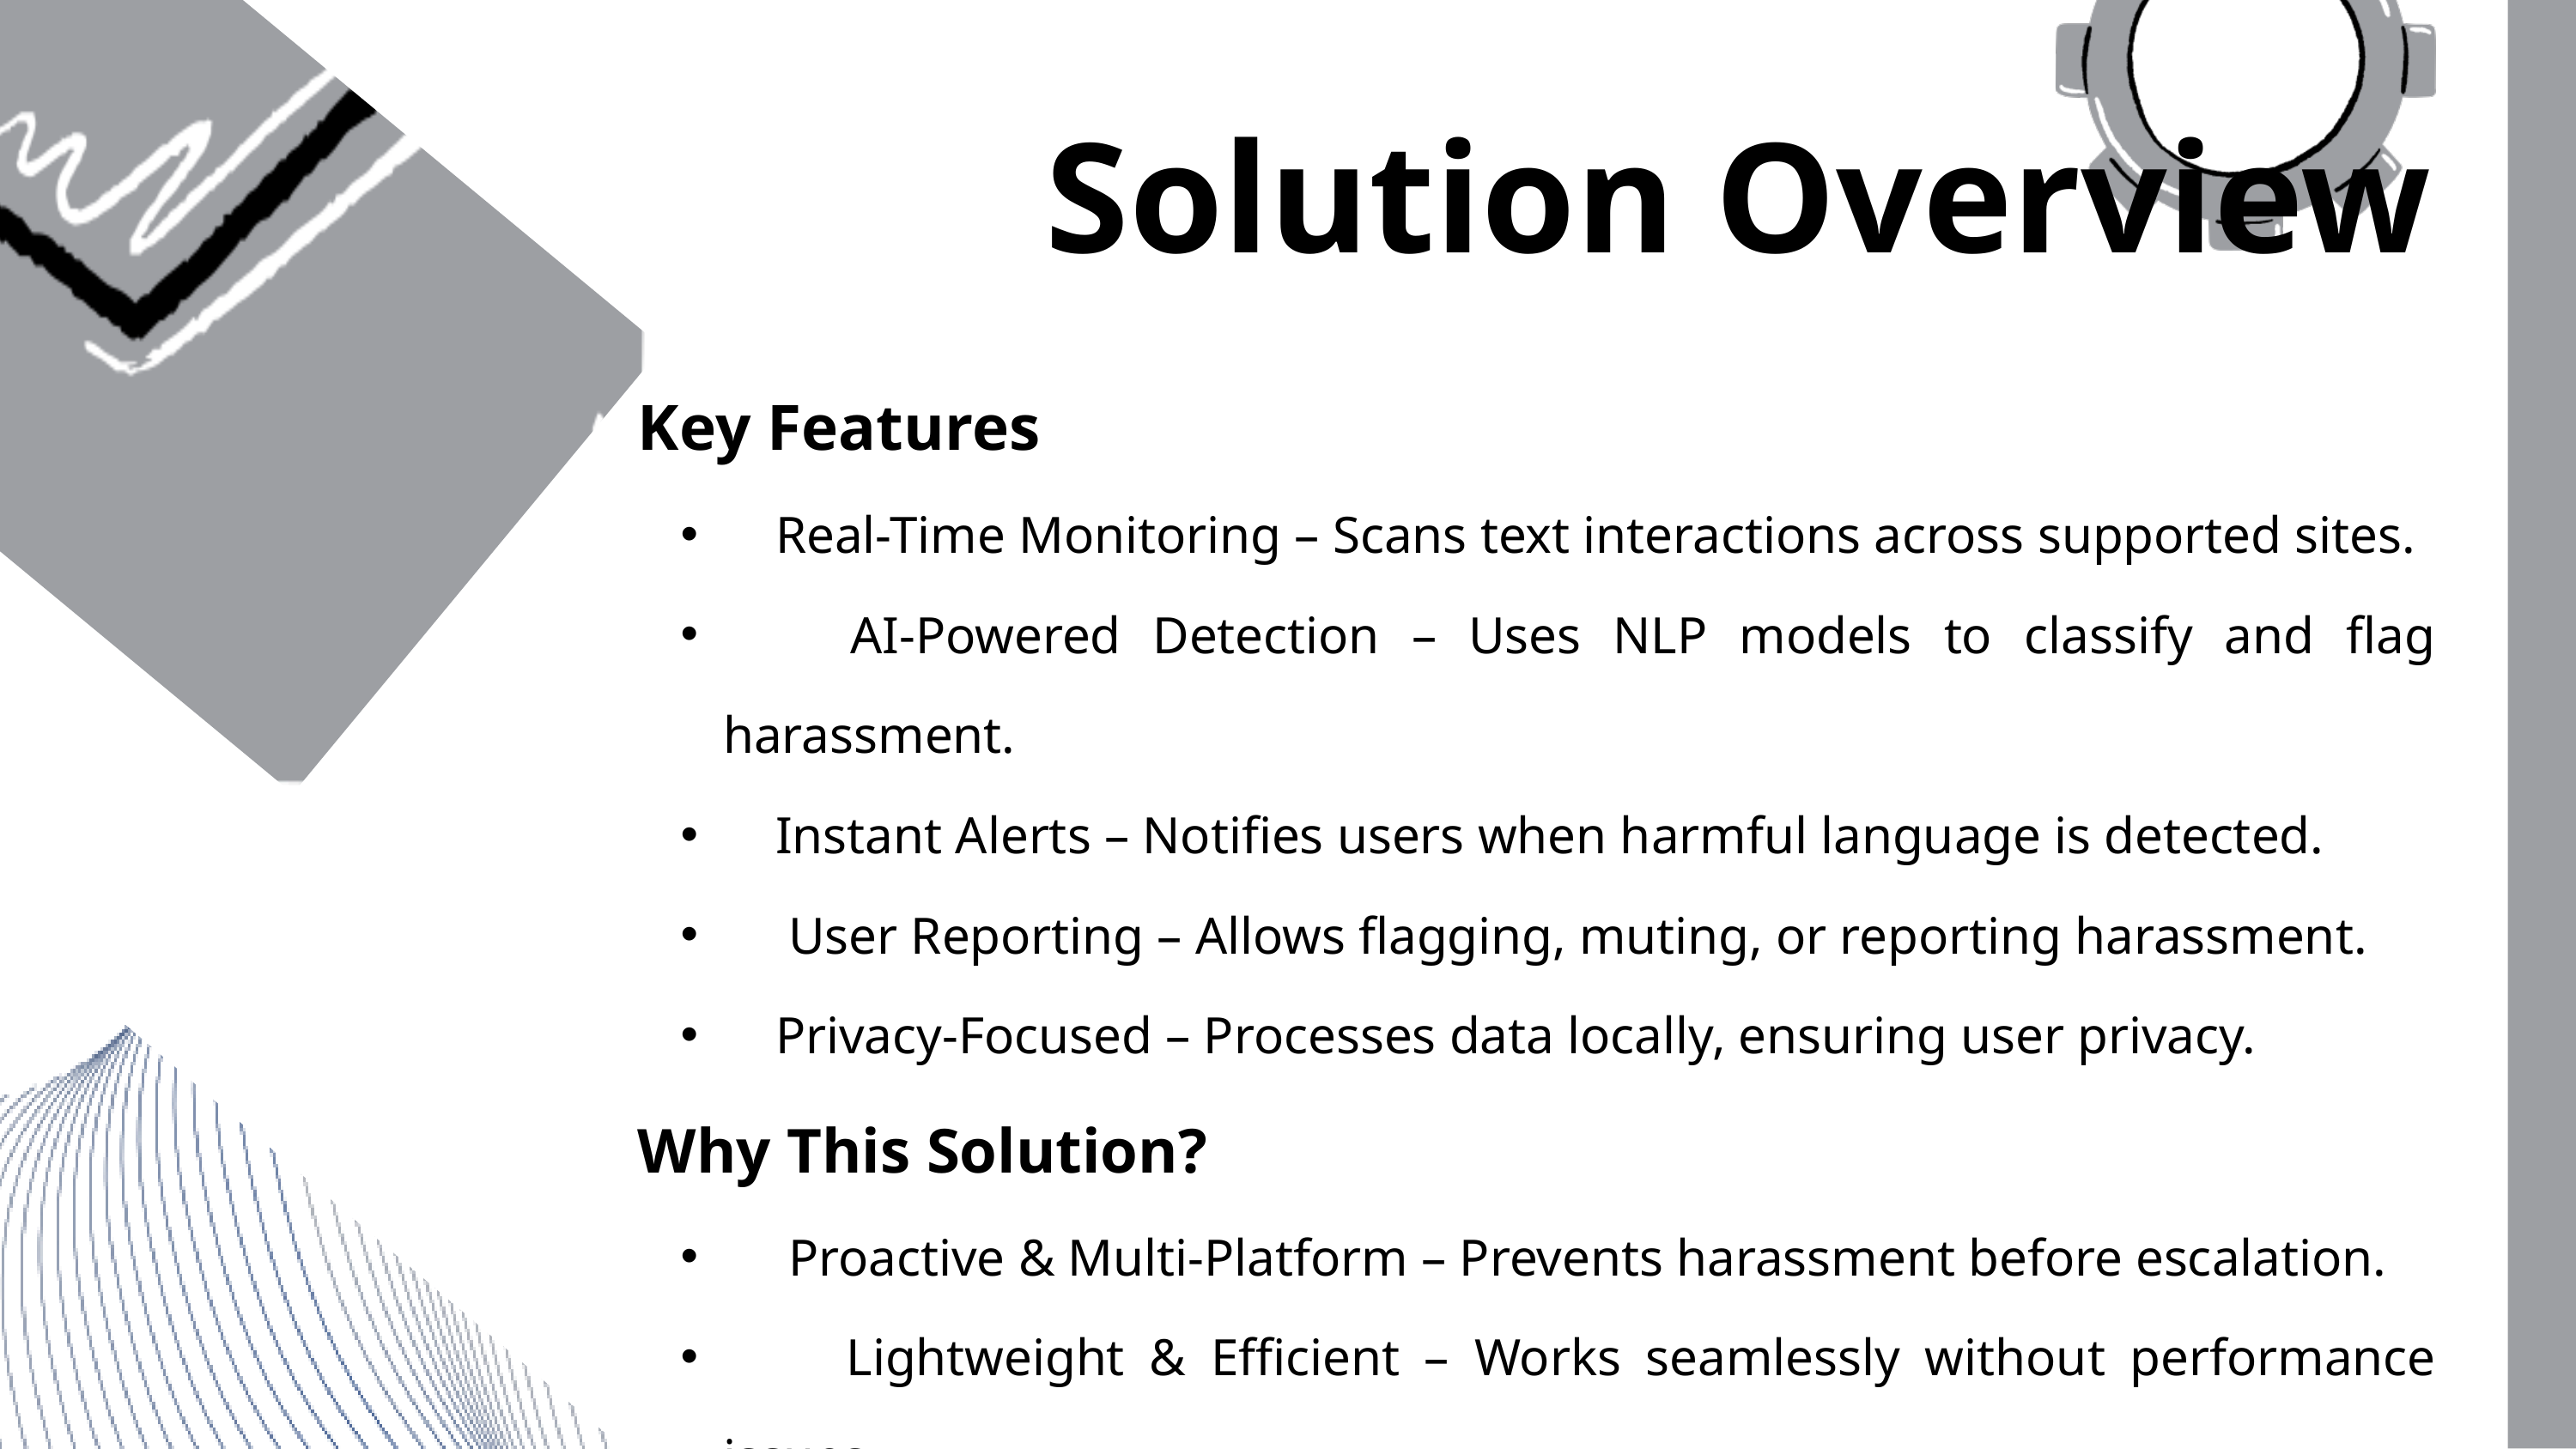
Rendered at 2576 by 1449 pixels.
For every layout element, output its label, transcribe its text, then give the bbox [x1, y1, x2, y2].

text_box [2507, 251, 2576, 1449]
text_box Solution Overview [933, 100, 2432, 283]
text_box [0, 918, 624, 1449]
text_box [0, 0, 663, 794]
text_box Key Features Real-Time Monitoring – Scans text interactions across supported sites. AI-Powered Detection – Uses NLP models to classify and flag harassment. Instant Alerts – Notifies users when harmful language is detected. User Reporting – Allows flagging, muting, or reporting harassment. Privacy-Focused – Processes data locally, ensuring user privacy. Why This Solution? Proactive & Multi-Platform – Prevents harassment before escalation. Lightweight & Efficient – Works seamlessly without performance issues. Scalable – Easily adaptable for new platforms and languages. [637, 337, 2436, 1449]
text_box [2055, 0, 2576, 251]
